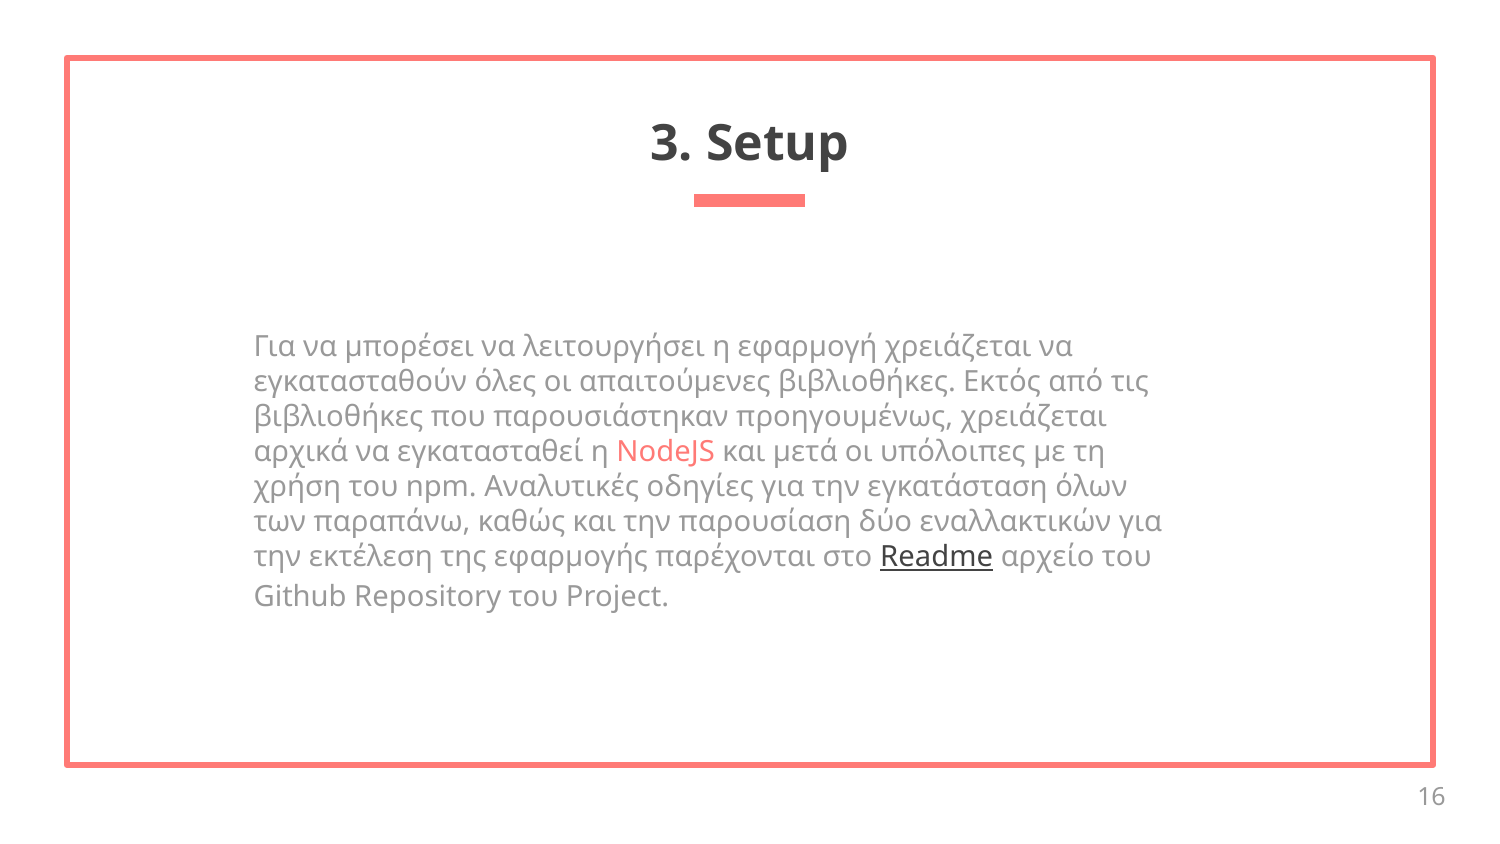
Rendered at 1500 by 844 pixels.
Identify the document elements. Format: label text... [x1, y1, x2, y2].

title 3. Setup [0, 35, 1500, 186]
list Για να μπορέσει να λειτουργήσει η εφαρμογή χρειάζεται να εγκατασταθούν όλες οι απαιτούμενες βιβλιοθήκες. Εκτός από τις βιβλιοθήκες που παρουσιάστηκαν προηγουμένως, χρειάζεται αρχικά να εγκατασταθεί η NodeJS και μετά οι υπόλοιπες με τη χρήση του npm. Αναλυτικές οδηγίες για την εγκατάσταση όλων των παραπάνω, καθώς και την παρουσίαση δύο εναλλακτικών για την εκτέλεση της εφαρμογής παρέχονται στο Readme αρχείο του Github Repository του Project. [238, 312, 1203, 612]
slide_number ‹#› [1402, 764, 1493, 830]
